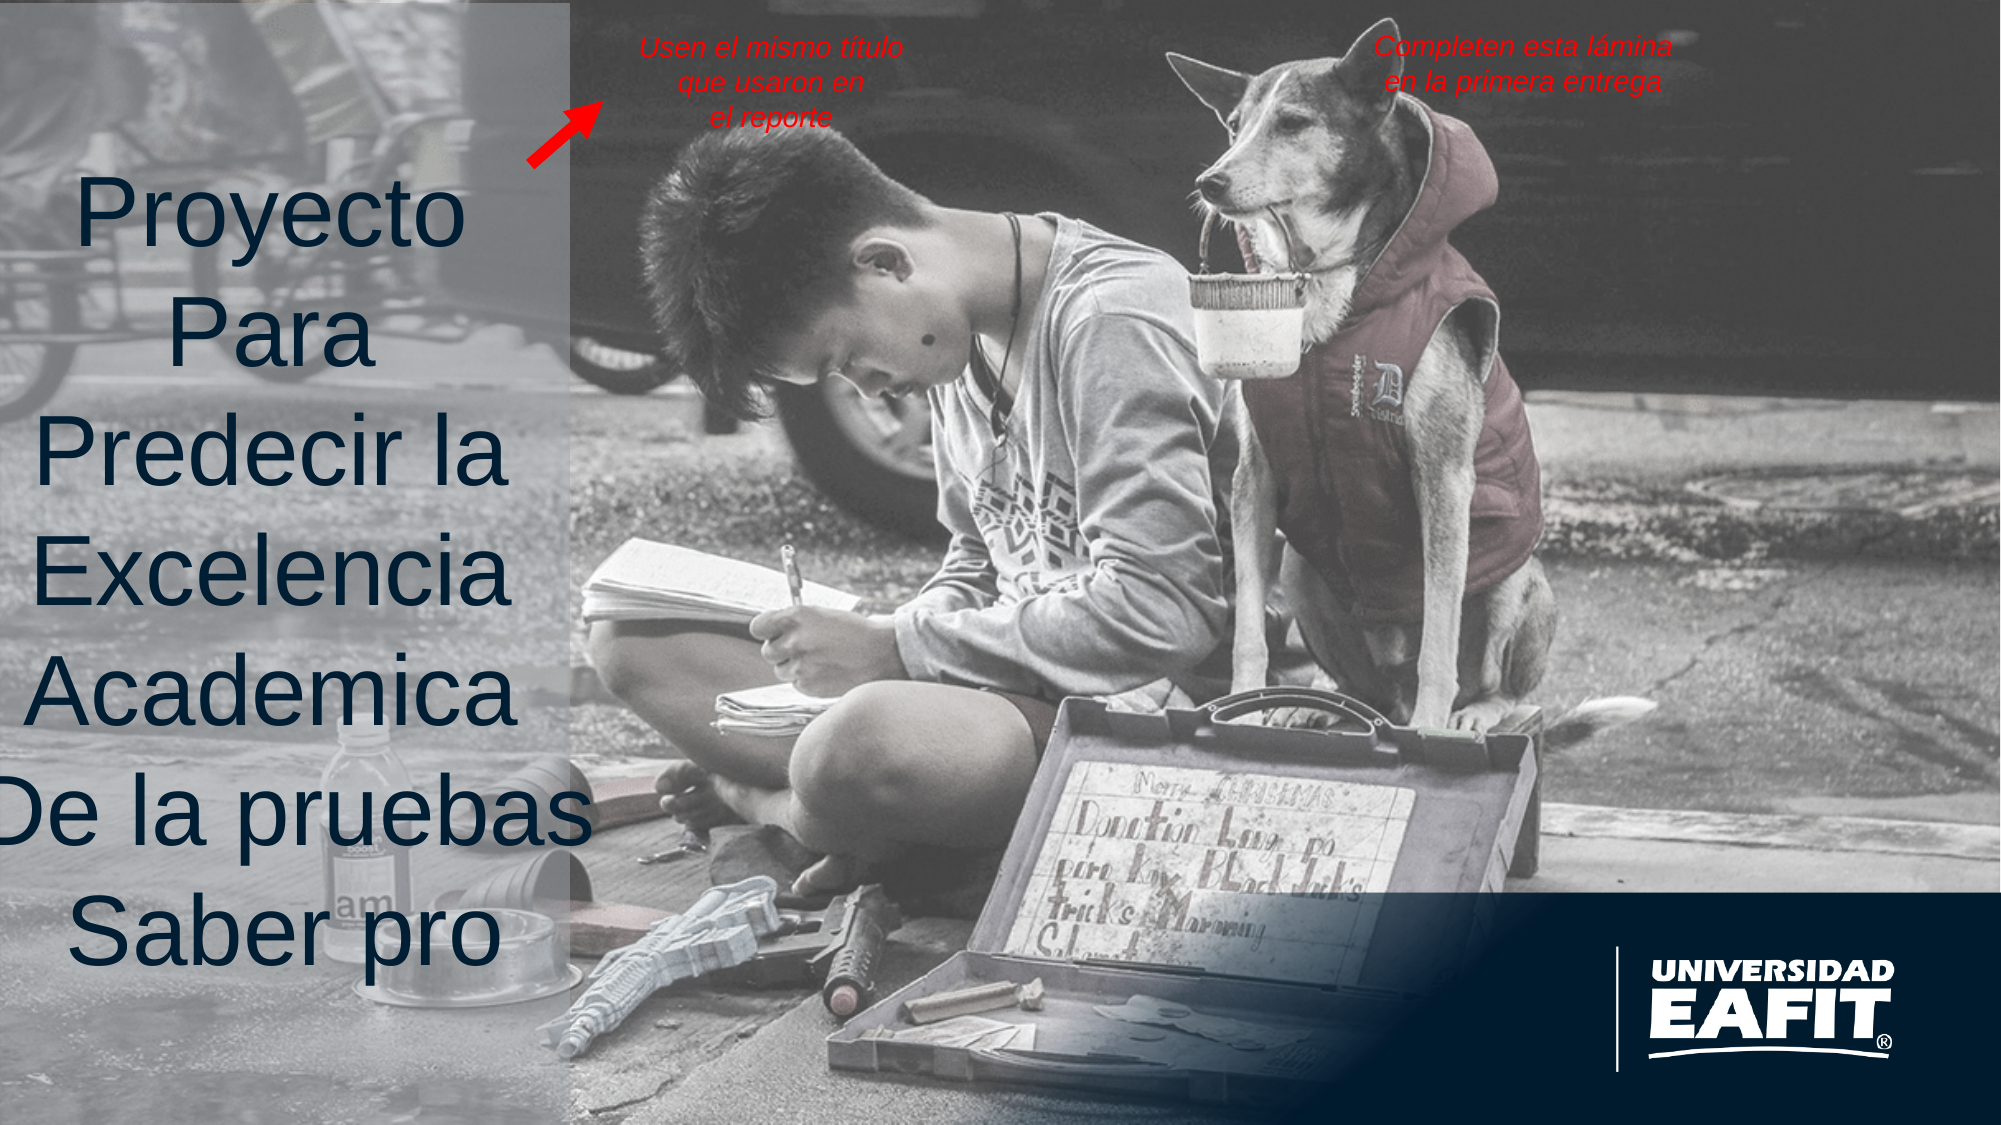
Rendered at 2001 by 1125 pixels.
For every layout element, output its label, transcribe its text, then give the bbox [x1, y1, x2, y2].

text_box [529, 100, 604, 166]
text_box Usen el mismo título que usaron en el reporte [597, 21, 945, 141]
text_box Proyecto Para Predecir la Excelencia Academica De la pruebas Saber pro [0, 3, 570, 1125]
picture [0, 0, 2001, 1125]
text_box Completen esta lámina en la primera entrega [1350, 20, 1697, 105]
